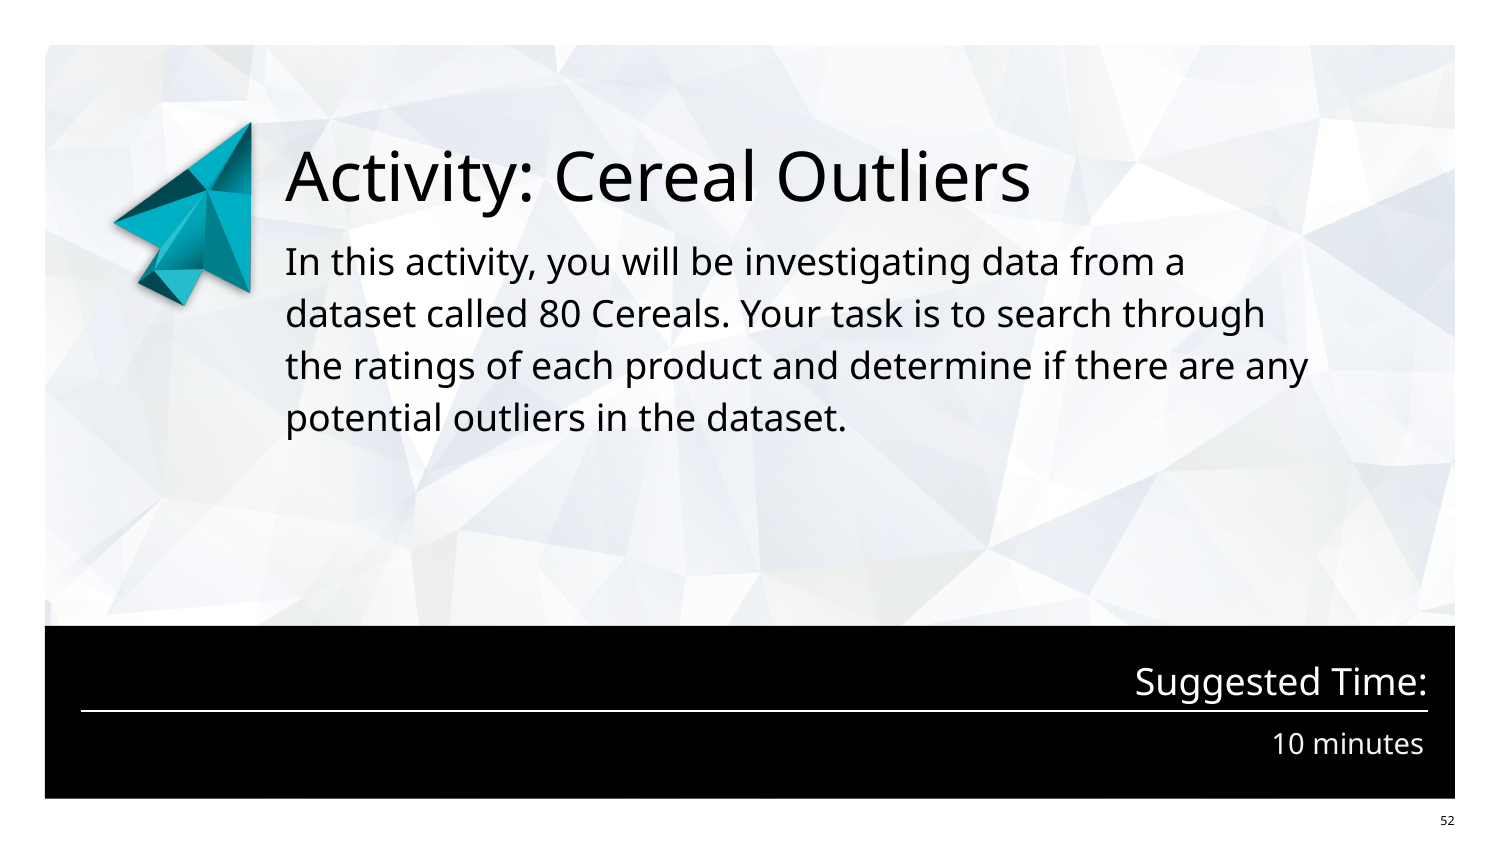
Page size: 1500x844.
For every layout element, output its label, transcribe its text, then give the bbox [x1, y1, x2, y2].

title 10 minutes [968, 706, 1440, 779]
title Activity: Cereal Outliers In this activity, you will be investigating data from a dataset called 80 Cereals. Your task is to search through the ratings of each product and determine if there are any potential outliers in the dataset. [0, 45, 1338, 581]
picture [45, 45, 1455, 625]
